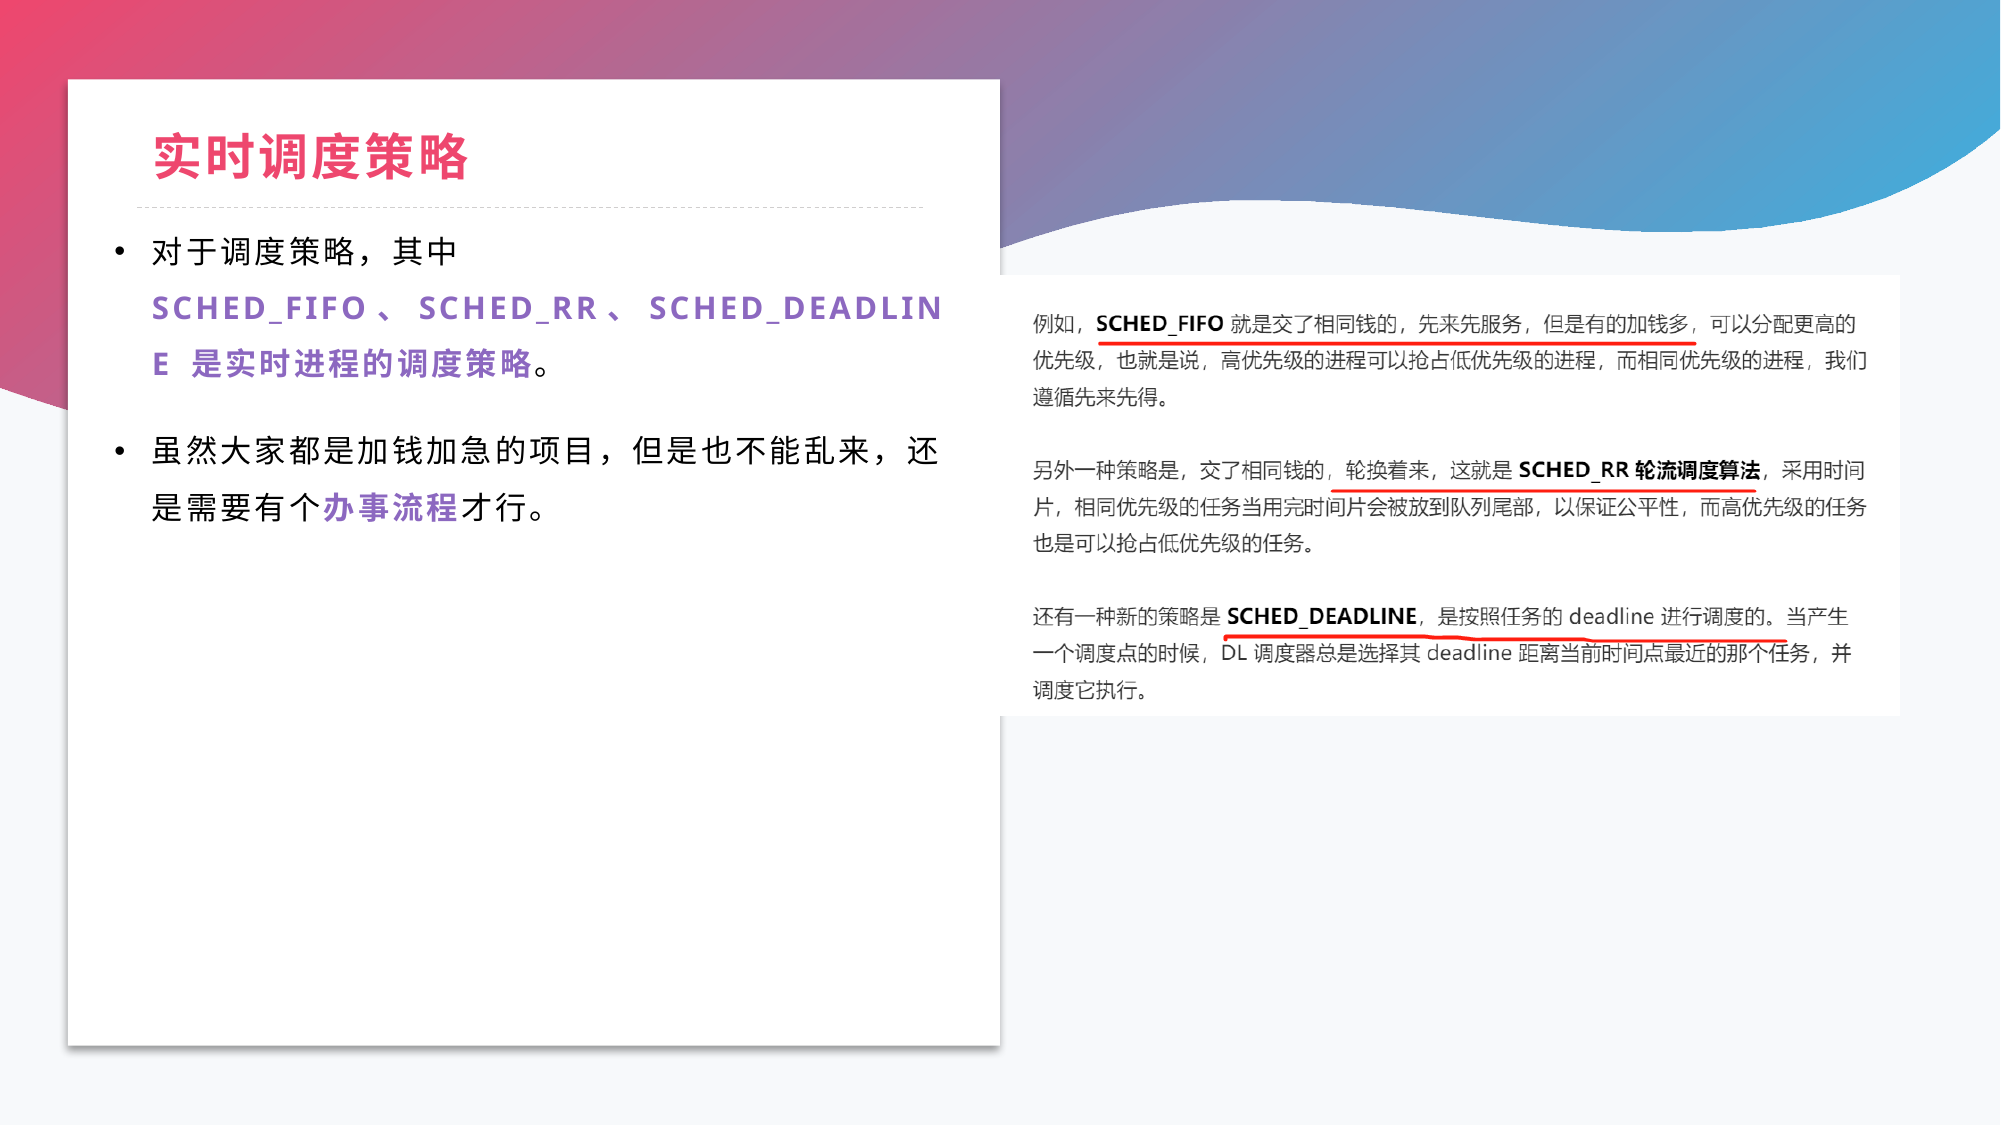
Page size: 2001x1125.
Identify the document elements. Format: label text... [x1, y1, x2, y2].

title 实时调度策略 [137, 111, 924, 208]
list 对于调度策略，其中 SCHED_FIFO、SCHED_RR、SCHED_DEADLINE 是实时进程的调度策略。 虽然大家都是加钱加急的项目，但是也不能乱来，还是需要有个办事流程才行。 [99, 205, 962, 1012]
picture [999, 275, 1900, 716]
text_box [1077, 230, 1941, 1037]
